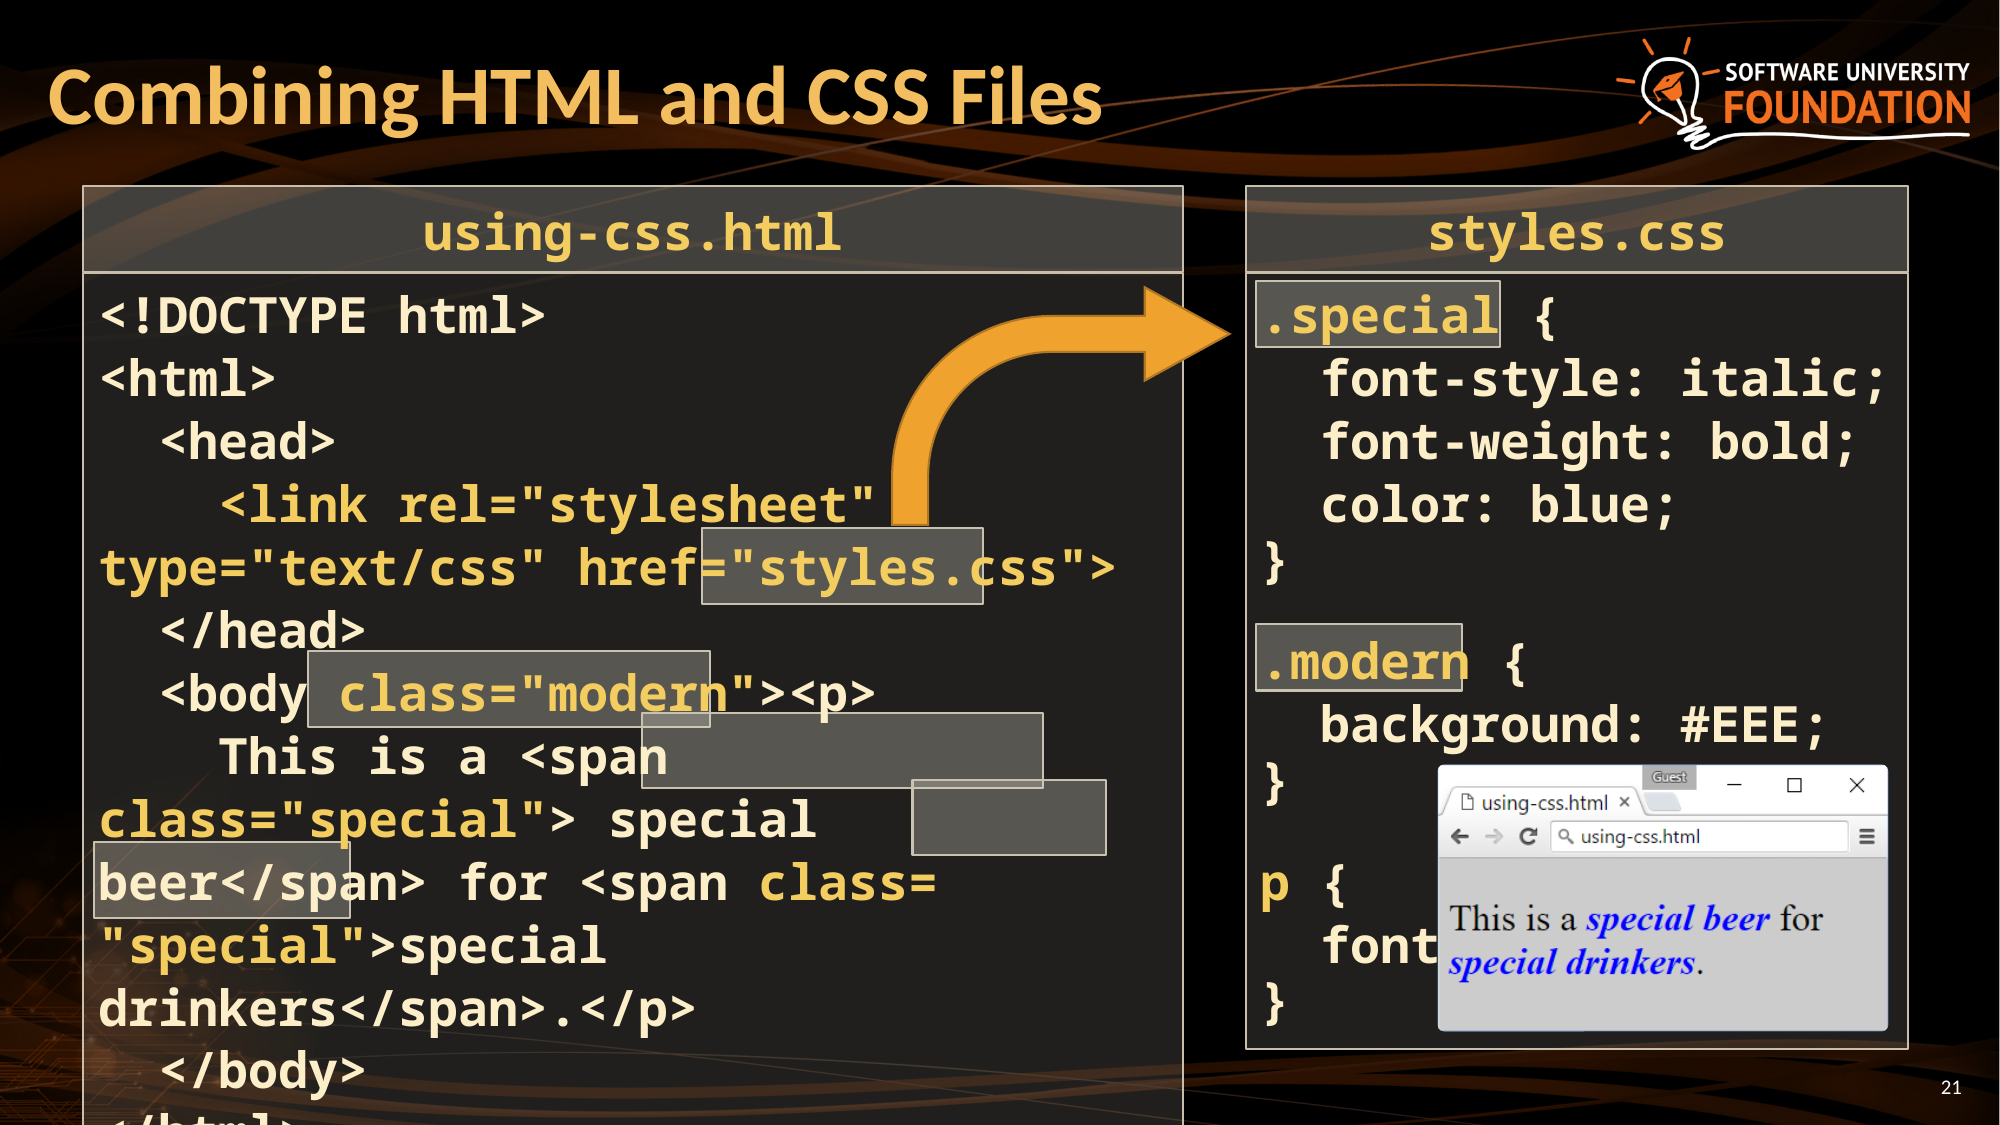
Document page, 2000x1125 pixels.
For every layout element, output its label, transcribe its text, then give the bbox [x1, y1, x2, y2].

text_box <!DOCTYPE html> <html> <head> <link rel="stylesheet" type="text/css" href="styles.css"> </head> <body class="modern"><p> This is a <span class="special"> special beer</span> for <span class= "special">special drinkers</span>.</p> </body> </html> [83, 273, 1184, 1125]
picture [1437, 764, 1889, 1032]
slide_number 21 [1897, 1070, 1968, 1103]
title Combining HTML and CSS Files [30, 6, 1602, 189]
text_box .special { font-style: italic; font-weight: bold; color: blue; } .modern { background: #EEE; } p { font-size: 24pt; } [1245, 273, 1909, 1049]
picture [0, 0, 2000, 1125]
text_box styles.css [1245, 185, 1909, 273]
text_box [891, 285, 1232, 526]
text_box using-css.html [83, 185, 1184, 273]
